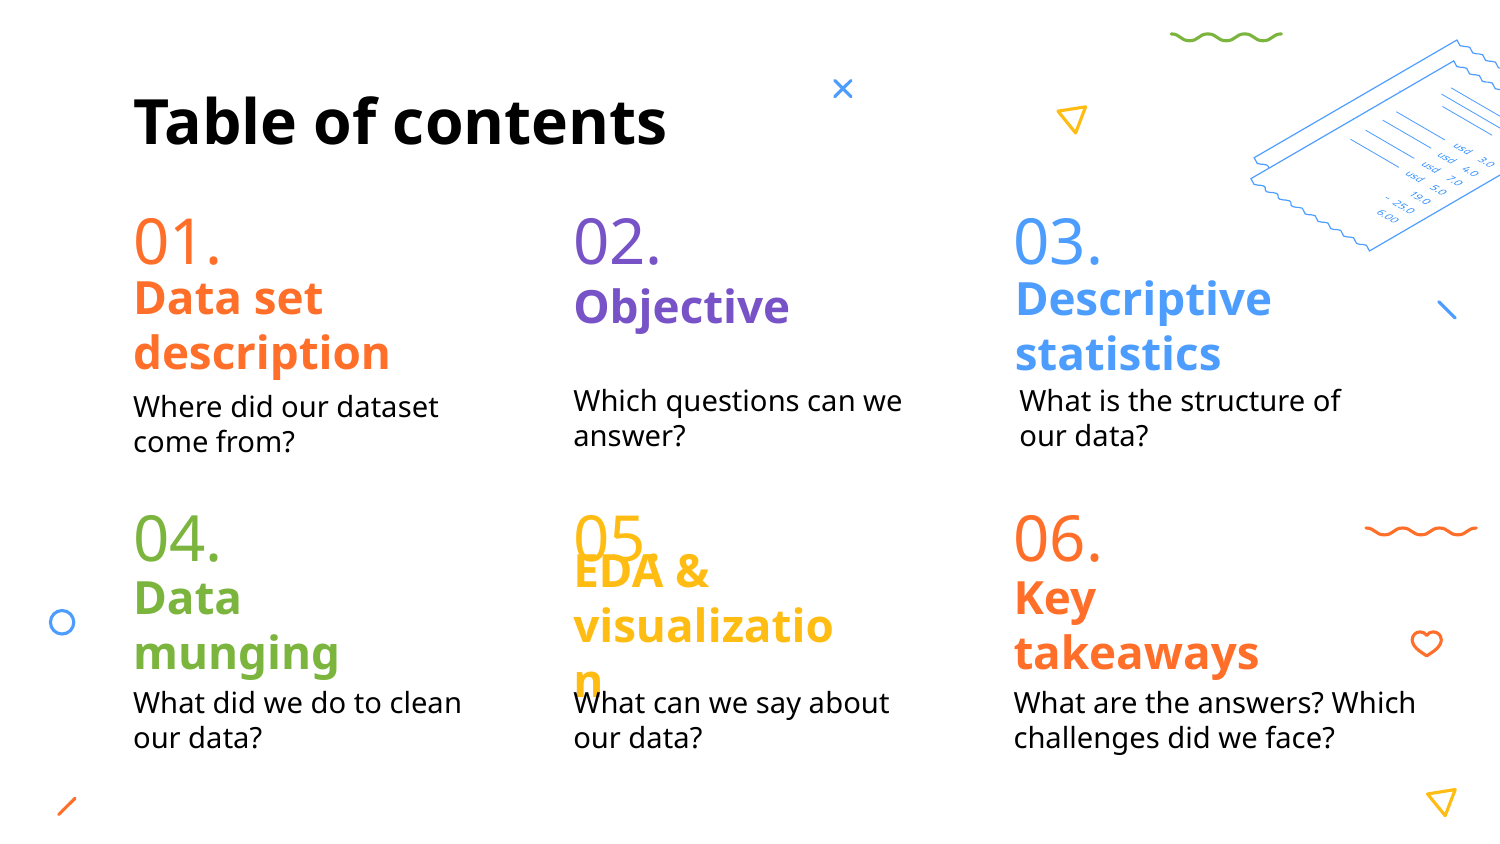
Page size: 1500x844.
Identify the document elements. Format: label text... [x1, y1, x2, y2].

title 04. [118, 495, 328, 576]
title 02. [558, 199, 768, 280]
subtitle What can we say about our data? [558, 679, 955, 759]
title EDA & visualization [558, 565, 949, 679]
title Data set description [118, 292, 508, 383]
title 03. [998, 199, 1208, 280]
title Descriptive statistics [999, 265, 1390, 384]
subtitle What is the structure of our data? [1004, 377, 1401, 458]
title Table of contents [118, 72, 1245, 167]
subtitle Where did our dataset come from? [118, 383, 514, 463]
title 01. [118, 199, 328, 280]
title Key takeaways [998, 565, 1389, 679]
subtitle What did we do to clean our data? [118, 679, 514, 759]
title Data munging [118, 565, 508, 679]
subtitle What are the answers? Which challenges did we face? [998, 679, 1477, 759]
title 06. [998, 495, 1208, 576]
title 05. [558, 495, 768, 576]
subtitle Which questions can we answer? [558, 377, 955, 458]
title Objective [558, 246, 949, 364]
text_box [1250, 39, 1500, 252]
